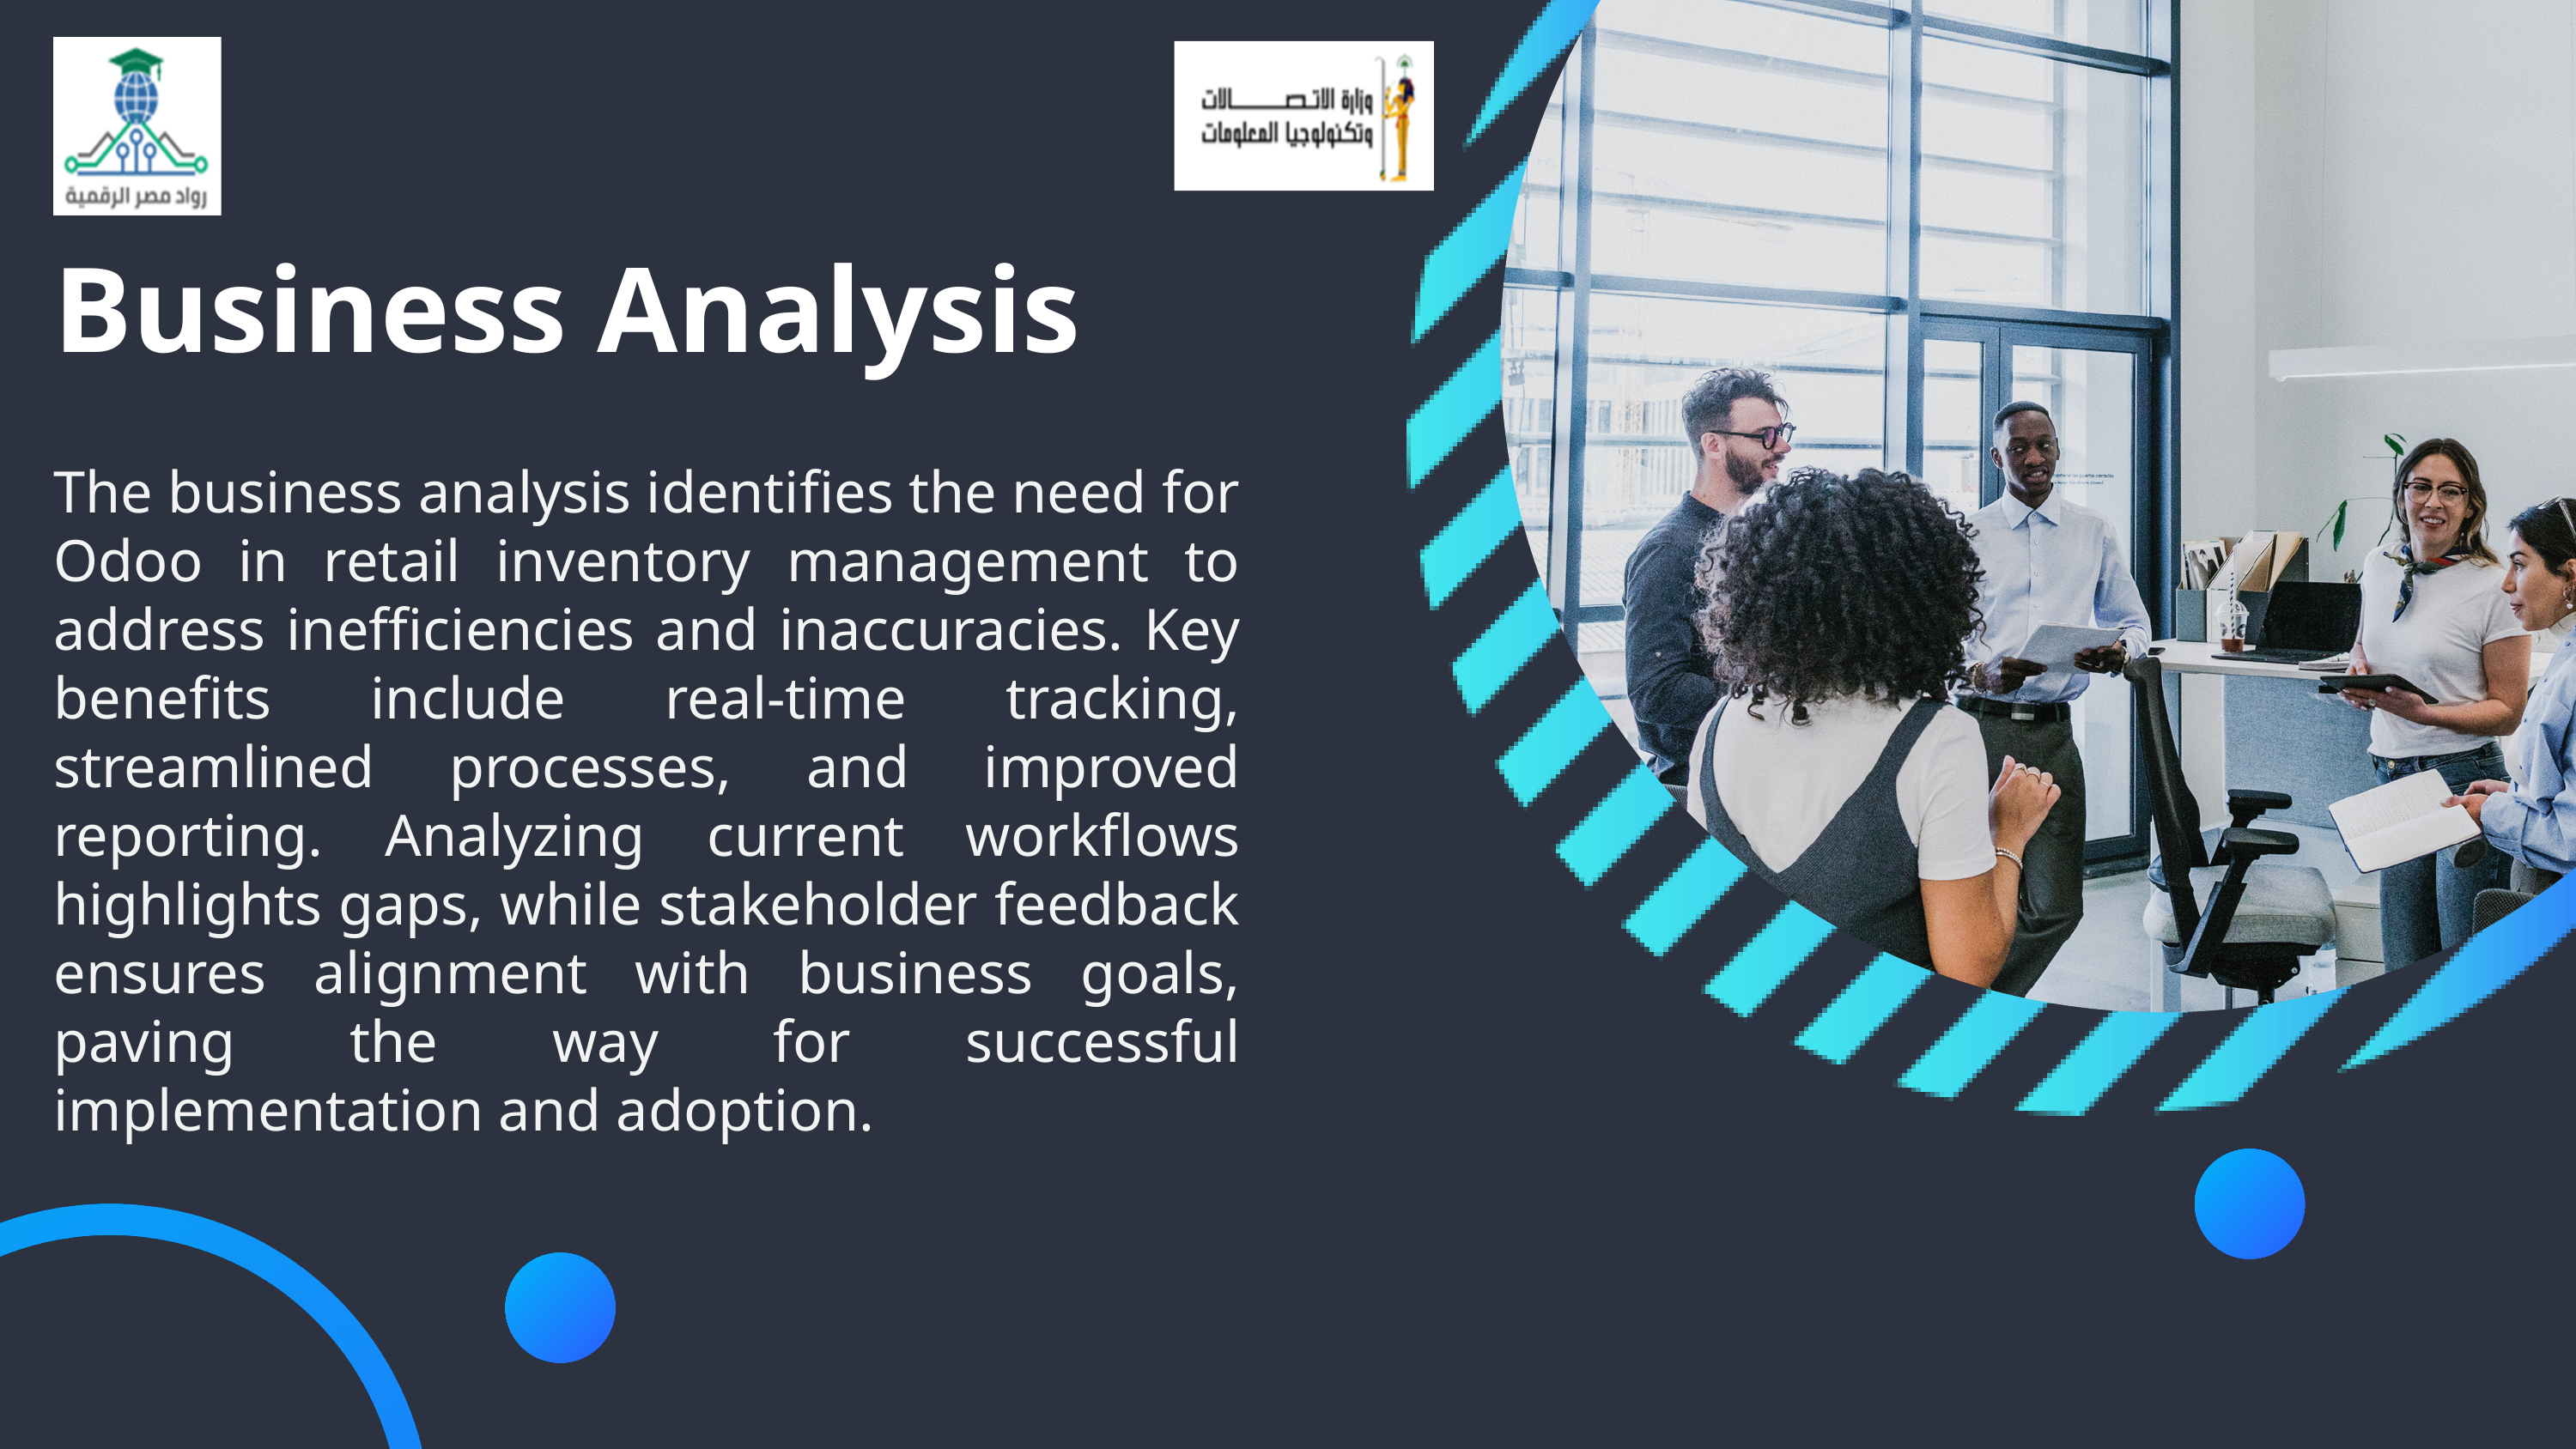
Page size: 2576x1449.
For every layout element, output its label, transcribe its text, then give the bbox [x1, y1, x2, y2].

text_box Business Analysis [53, 234, 1121, 376]
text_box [2194, 1149, 2306, 1259]
text_box [1406, 0, 2576, 1116]
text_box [1499, 0, 2576, 1013]
text_box [0, 1203, 431, 1449]
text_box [505, 1252, 616, 1363]
text_box The business analysis identifies the need for Odoo in retail inventory management to address inefficiencies and inaccuracies. Key benefits include real-time tracking, streamlined processes, and improved reporting. Analyzing current workflows highlights gaps, while stakeholder feedback ensures alignment with business goals, paving the way for successful implementation and adoption. [53, 456, 1242, 1280]
picture [53, 37, 1434, 215]
